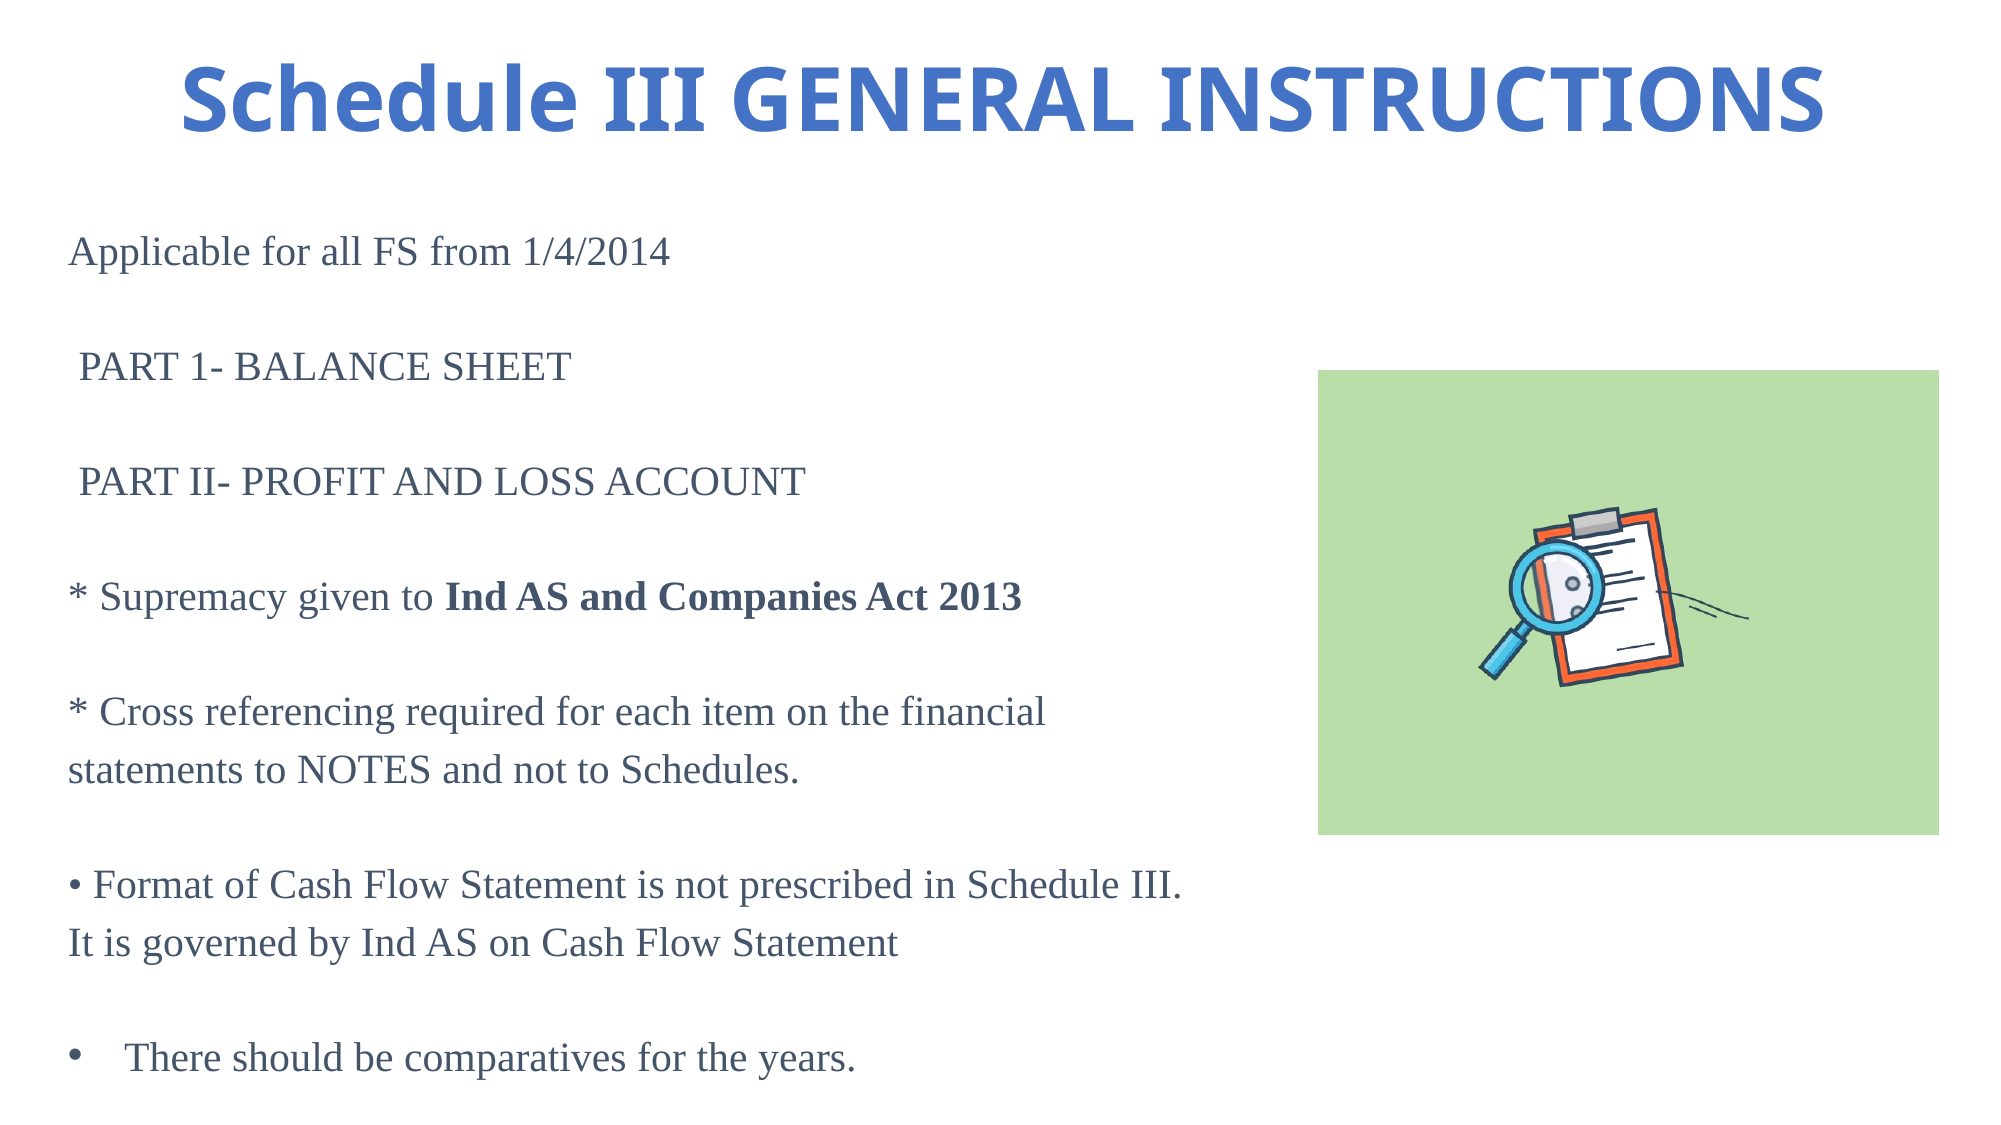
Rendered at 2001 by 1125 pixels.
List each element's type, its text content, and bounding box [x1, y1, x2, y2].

picture [1318, 370, 1939, 836]
text_box Applicable for all FS from 1/4/2014 PART 1- BALANCE SHEET PART II- PROFIT AND LOSS ACCOUNT * Supremacy given to Ind AS and Companies Act 2013 * Cross referencing required for each item on the financial statements to NOTES and not to Schedules. • Format of Cash Flow Statement is not prescribed in Schedule III. It is governed by Ind AS on Cash Flow Statement There should be comparatives for the years. [47, 196, 1229, 327]
text_box Schedule III GENERAL INSTRUCTIONS [32, 22, 1977, 154]
